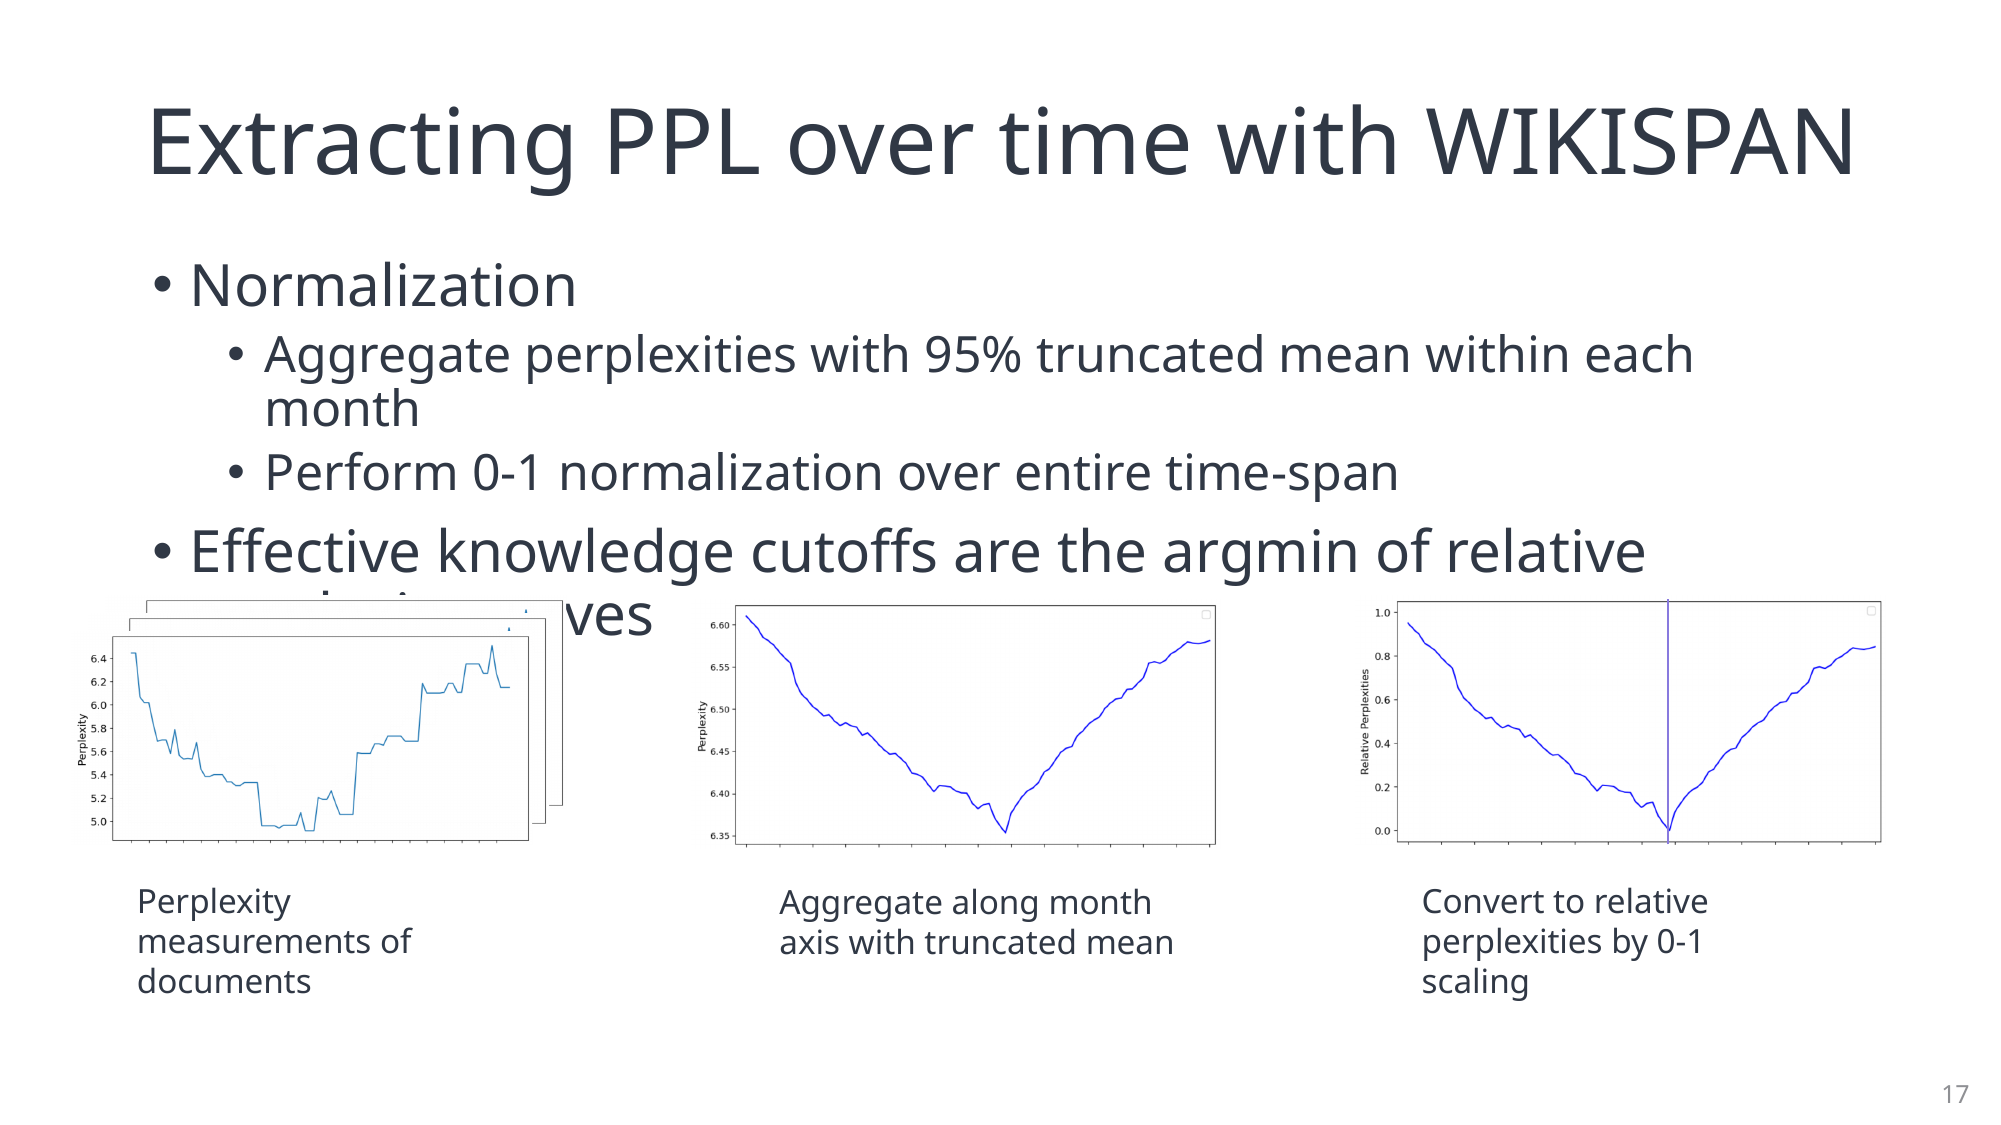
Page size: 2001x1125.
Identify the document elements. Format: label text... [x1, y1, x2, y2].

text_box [71, 595, 567, 845]
list Normalization Aggregate perplexities with 95% truncated mean within each month Perform 0-1 normalization over entire time-span Effective knowledge cutoffs are the argmin of relative perplexity curves [137, 248, 1863, 1014]
title Extracting PPL over time with WIKISPAN [32, 62, 1974, 228]
text_box Convert to relative perplexities by 0-1 scaling [1406, 872, 1835, 1008]
text_box Perplexity measurements of documents [122, 872, 550, 1008]
slide_number 17 [1912, 1065, 2000, 1125]
picture [691, 599, 1221, 849]
picture [1355, 595, 1886, 845]
text_box Aggregate along month axis with truncated mean [764, 873, 1192, 969]
